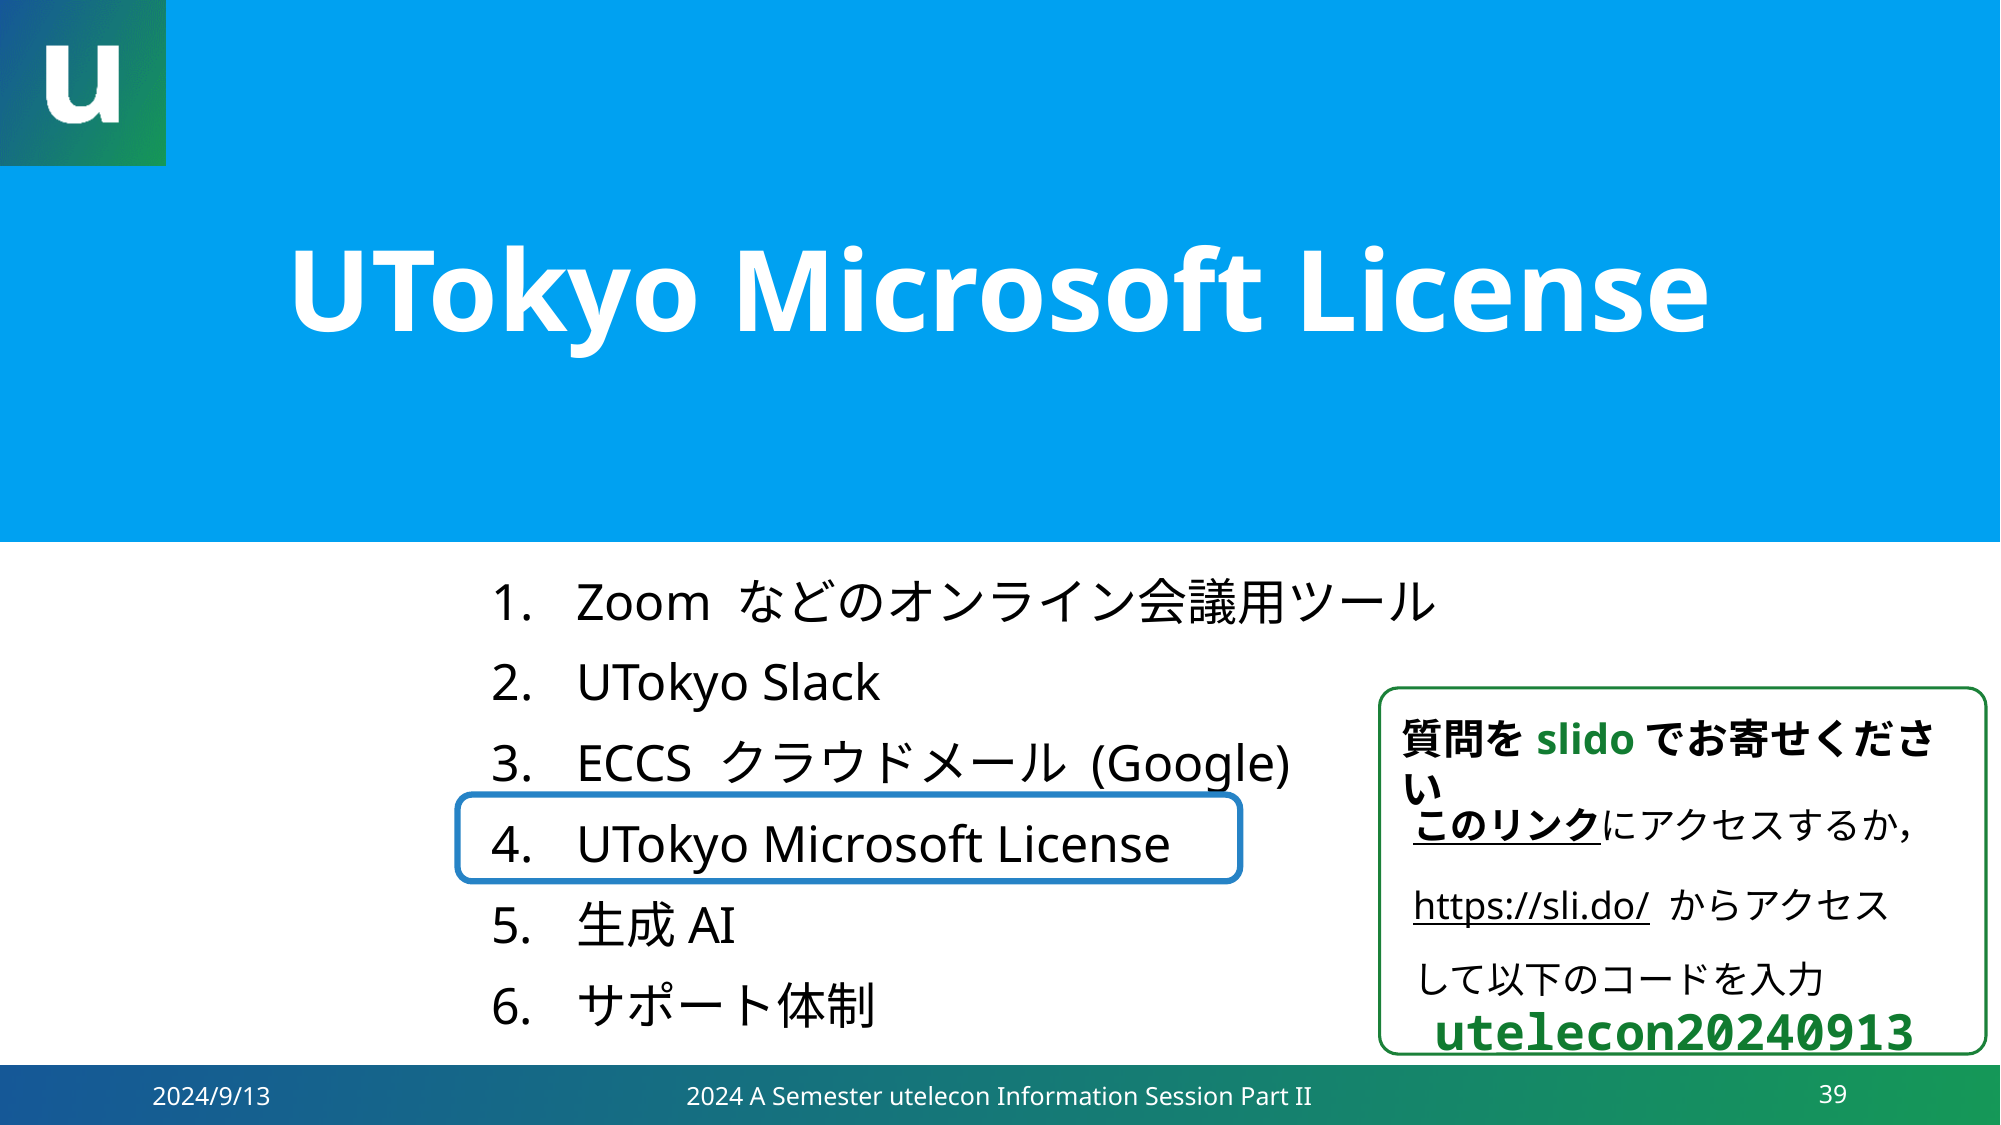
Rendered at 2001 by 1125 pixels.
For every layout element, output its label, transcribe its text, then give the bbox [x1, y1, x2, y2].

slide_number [137, 1074, 588, 1117]
text_box Zoom などのオンライン会議用ツール UTokyo Slack ECCS クラウドメール (Google) UTokyo Microsoft License 生成AI サポート体制 [476, 562, 1524, 1055]
text_box 質問をslidoでお寄せください [1386, 705, 1986, 821]
text_box このリンクにアクセスするか， https://sli.do/ からアクセス して以下のコードを入力 utelecon20240913 [1398, 821, 1986, 1068]
text_box UTokyo Microsoft License [0, 235, 2000, 354]
footer 2024 A Semester utelecon Information Session Part II [607, 1074, 1393, 1117]
text_box [1378, 686, 1988, 1056]
picture [0, 1065, 2000, 1125]
text_box [0, 0, 2000, 235]
slide_number 39 [1412, 1074, 1863, 1117]
picture [0, 0, 165, 165]
text_box [0, 354, 2000, 543]
text_box [455, 792, 1242, 883]
